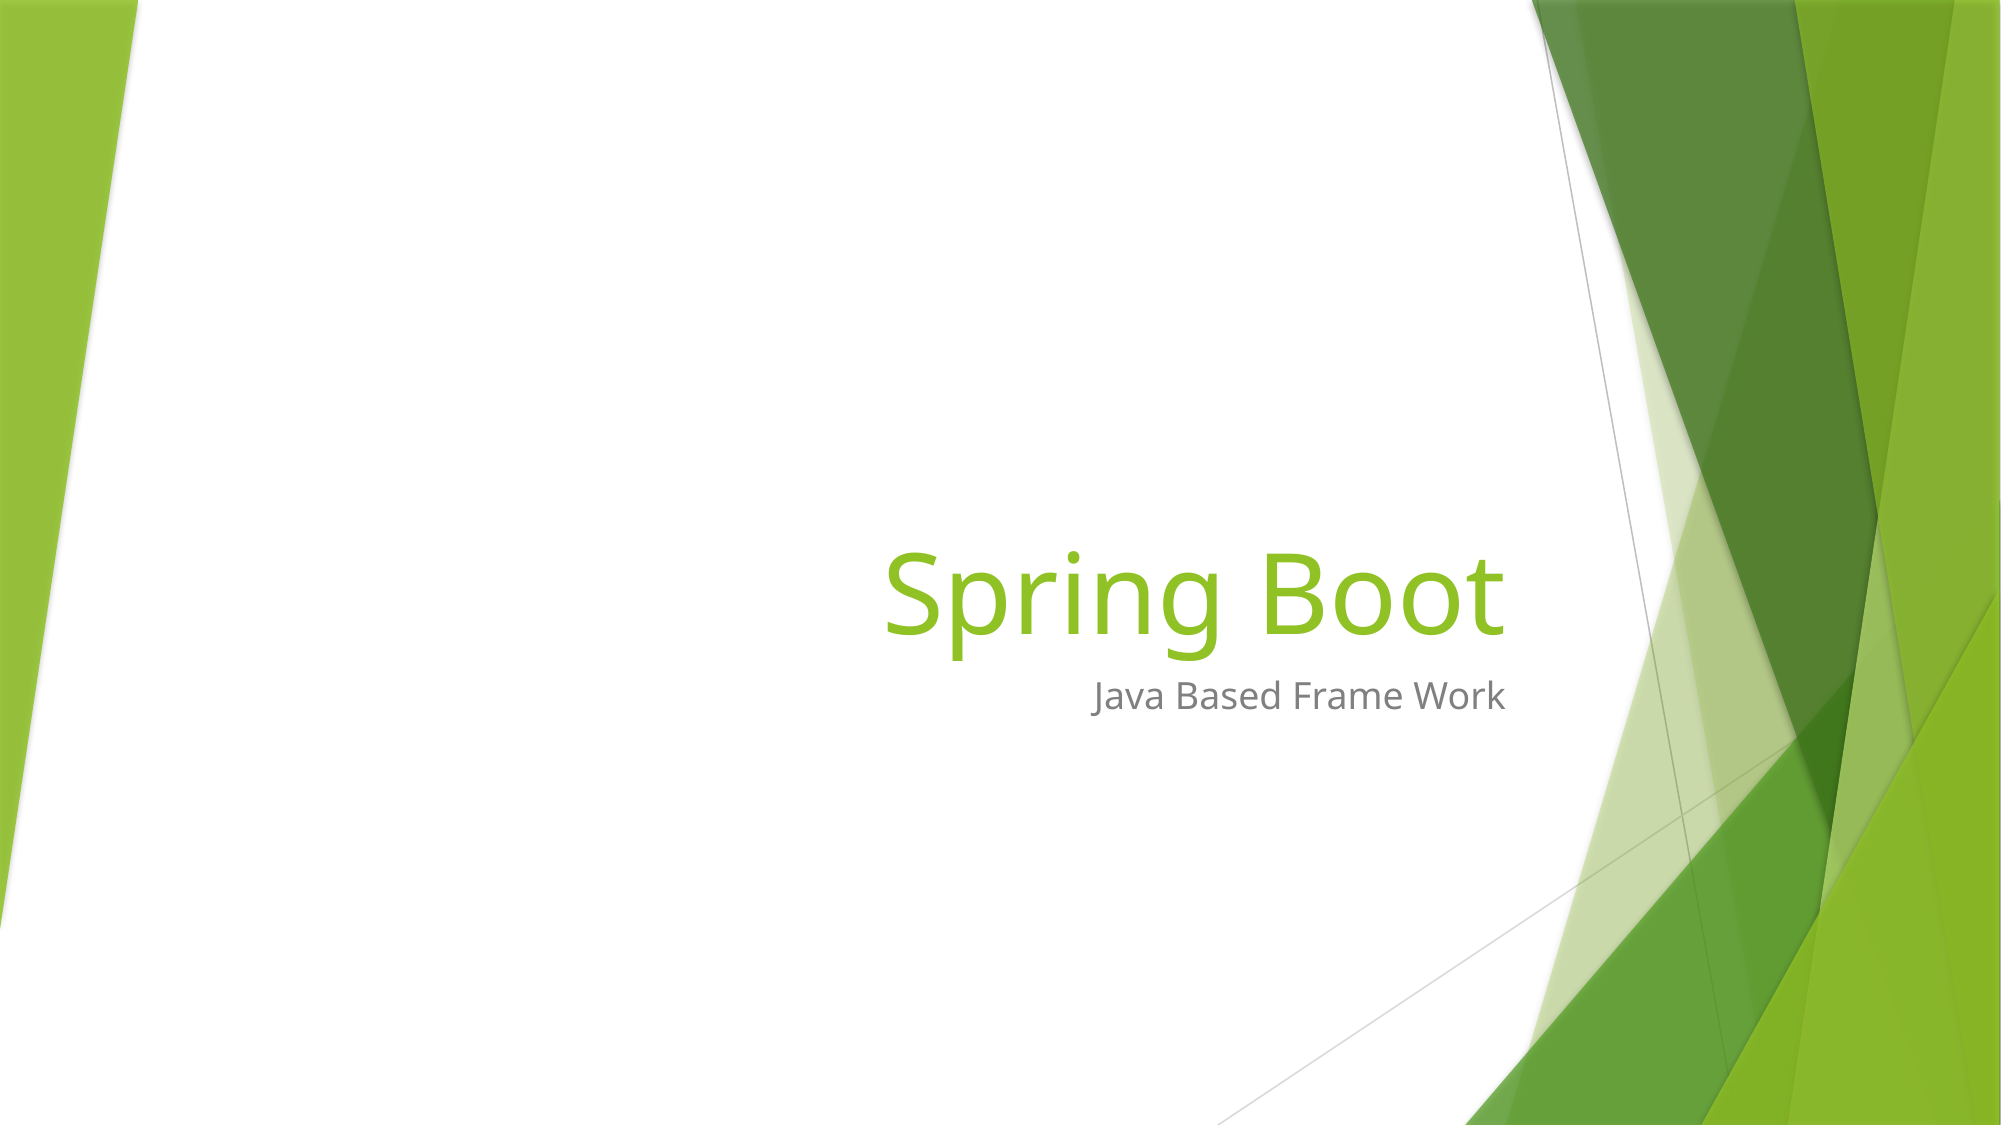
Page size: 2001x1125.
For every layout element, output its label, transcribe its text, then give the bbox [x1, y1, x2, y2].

subtitle Java Based Frame Work [247, 664, 1522, 845]
title Spring Boot [247, 394, 1522, 664]
